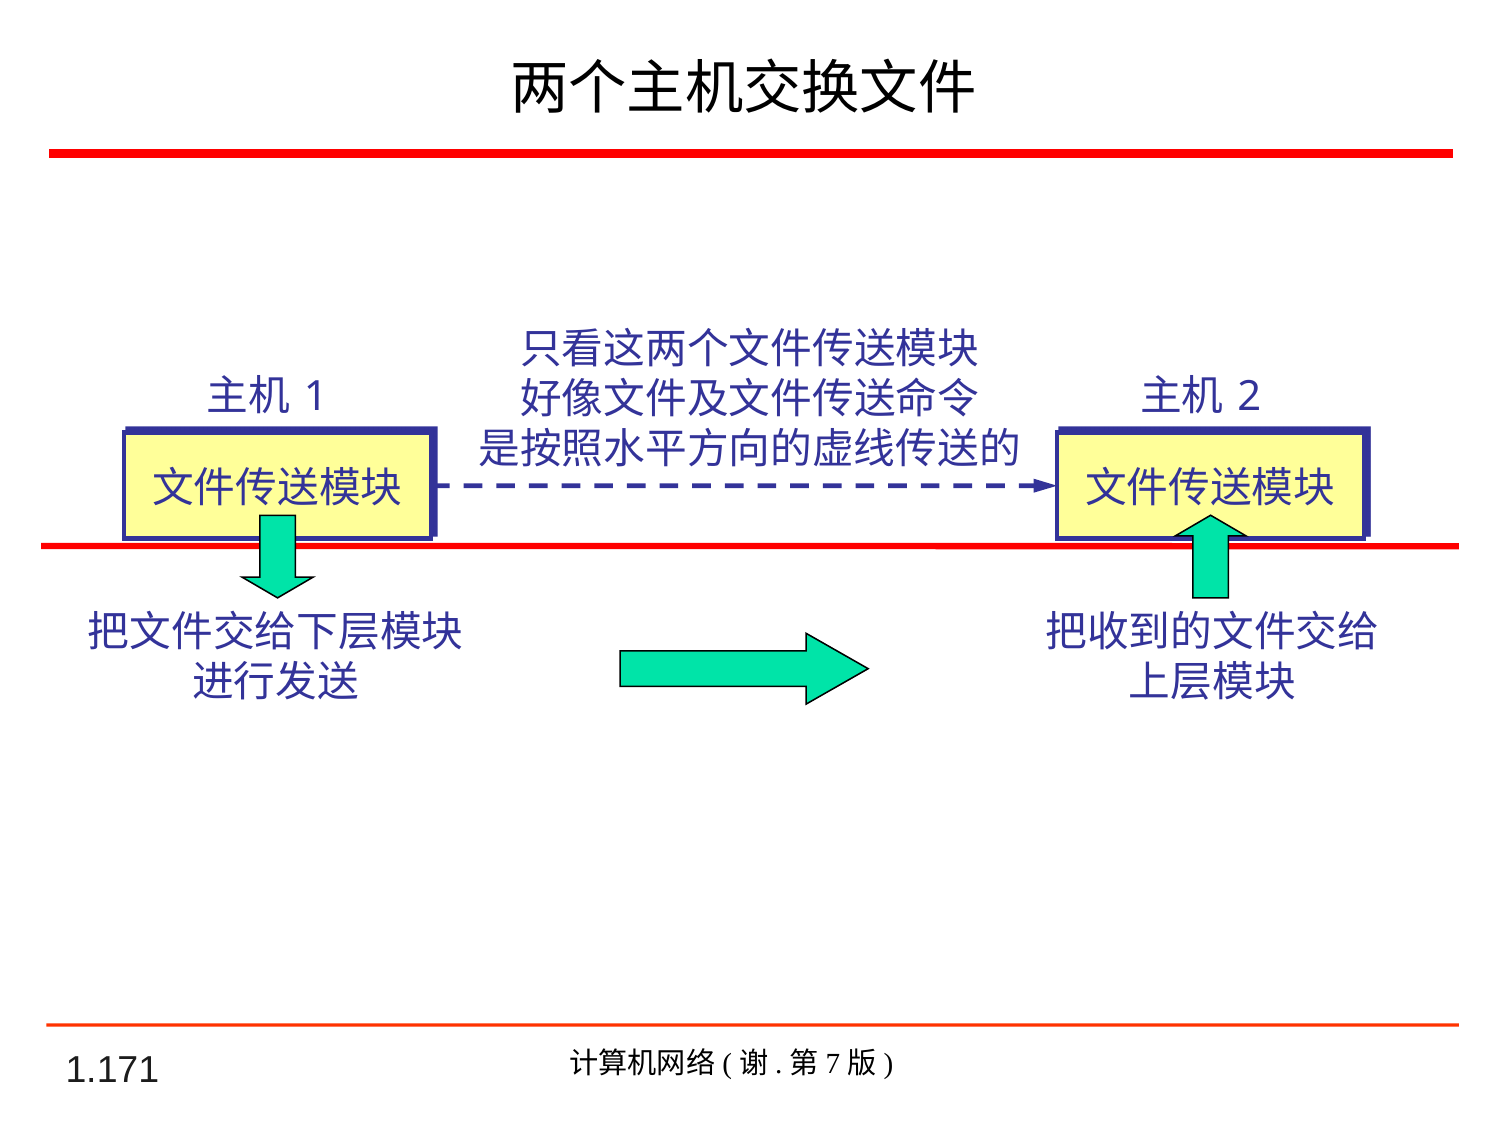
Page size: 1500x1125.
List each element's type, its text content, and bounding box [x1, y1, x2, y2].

text_box [1175, 515, 1247, 597]
text_box 文件传送模块 [137, 453, 418, 518]
text_box 把收到的文件交给 上层模块 [1030, 597, 1395, 713]
text_box [242, 515, 313, 597]
text_box [1057, 432, 1364, 539]
text_box 主机 1 [192, 361, 343, 427]
text_box 文件传送模块 [1070, 453, 1351, 518]
text_box [123, 432, 431, 539]
text_box [620, 633, 869, 705]
text_box 把文件交给下层模块 进行发送 [73, 597, 479, 713]
text_box 只看这两个文件传送模块 好像文件及文件传送命令 是按照水平方向的虚线传送的 [463, 314, 1036, 480]
text_box 主机 2 [1125, 361, 1276, 427]
title 两个主机交换文件 [58, 33, 1442, 137]
text_box [1032, 479, 1058, 492]
